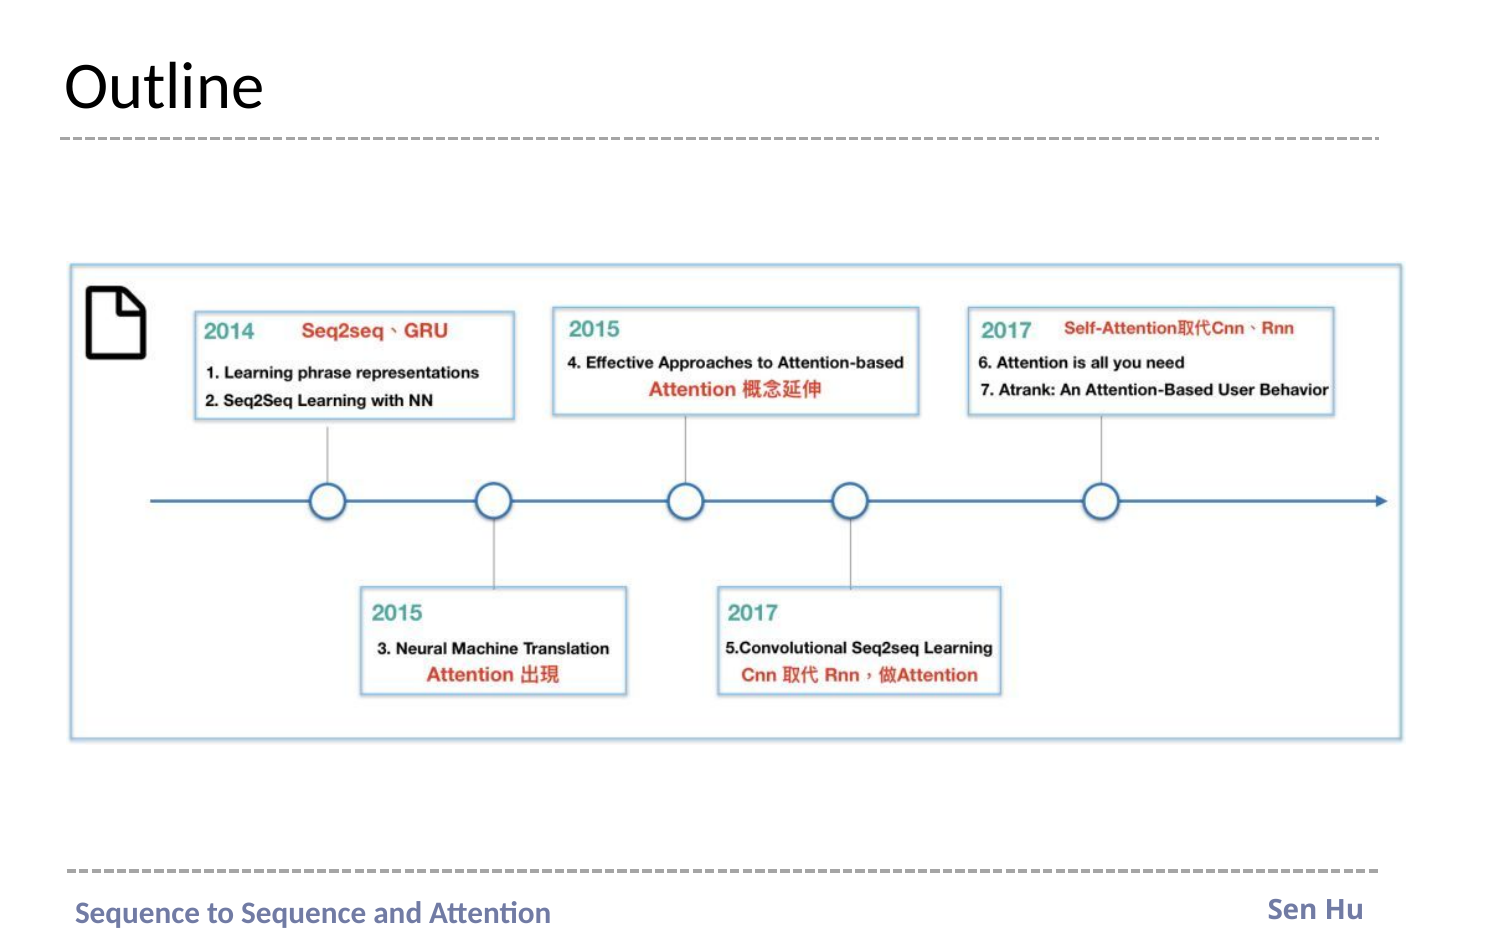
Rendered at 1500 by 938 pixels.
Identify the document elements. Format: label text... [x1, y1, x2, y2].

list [66, 261, 1406, 745]
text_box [60, 884, 1379, 938]
title Outline [49, 34, 1289, 139]
